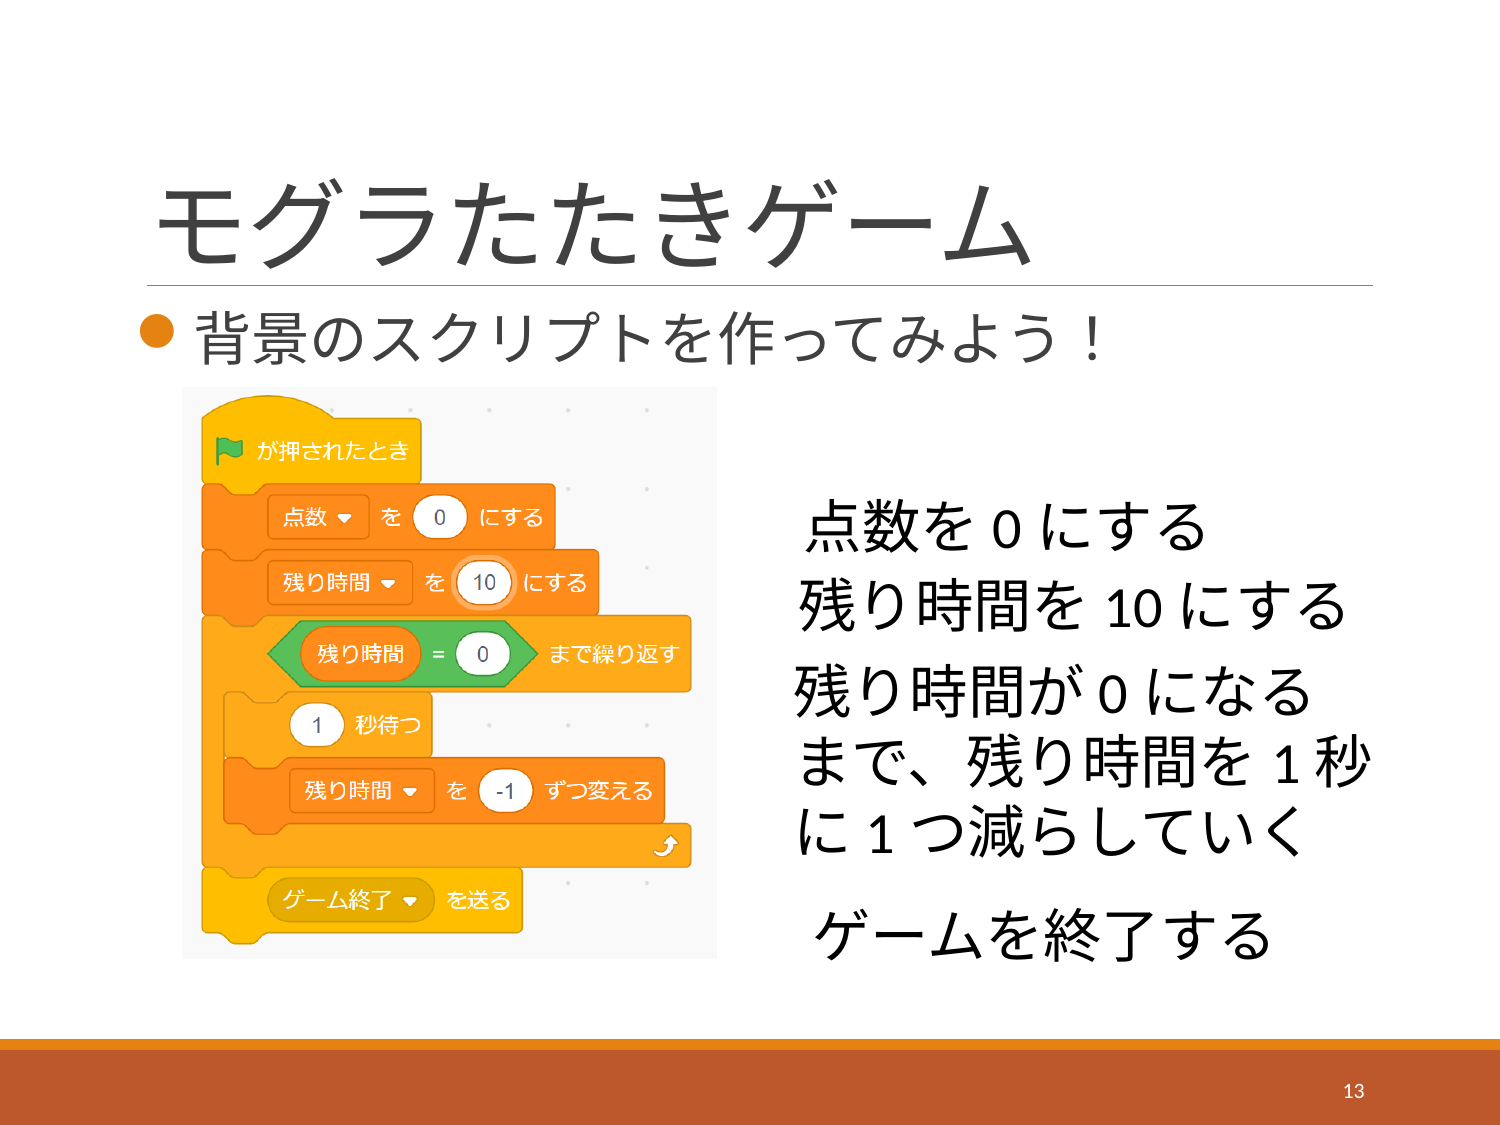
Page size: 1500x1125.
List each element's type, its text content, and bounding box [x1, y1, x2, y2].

text_box 点数を0にする [789, 482, 1227, 561]
text_box 残り時間が0になる まで、残り時間を1秒 に1つ減らしていく [778, 647, 1388, 873]
text_box 残り時間を10にする [783, 561, 1367, 647]
text_box ゲームを終了する [797, 891, 1292, 977]
list 背景のスクリプトを作ってみよう！ [135, 302, 1373, 1044]
picture [181, 387, 718, 960]
slide_number 12 [1218, 1059, 1380, 1120]
title モグラたたきゲーム [133, 52, 1372, 290]
